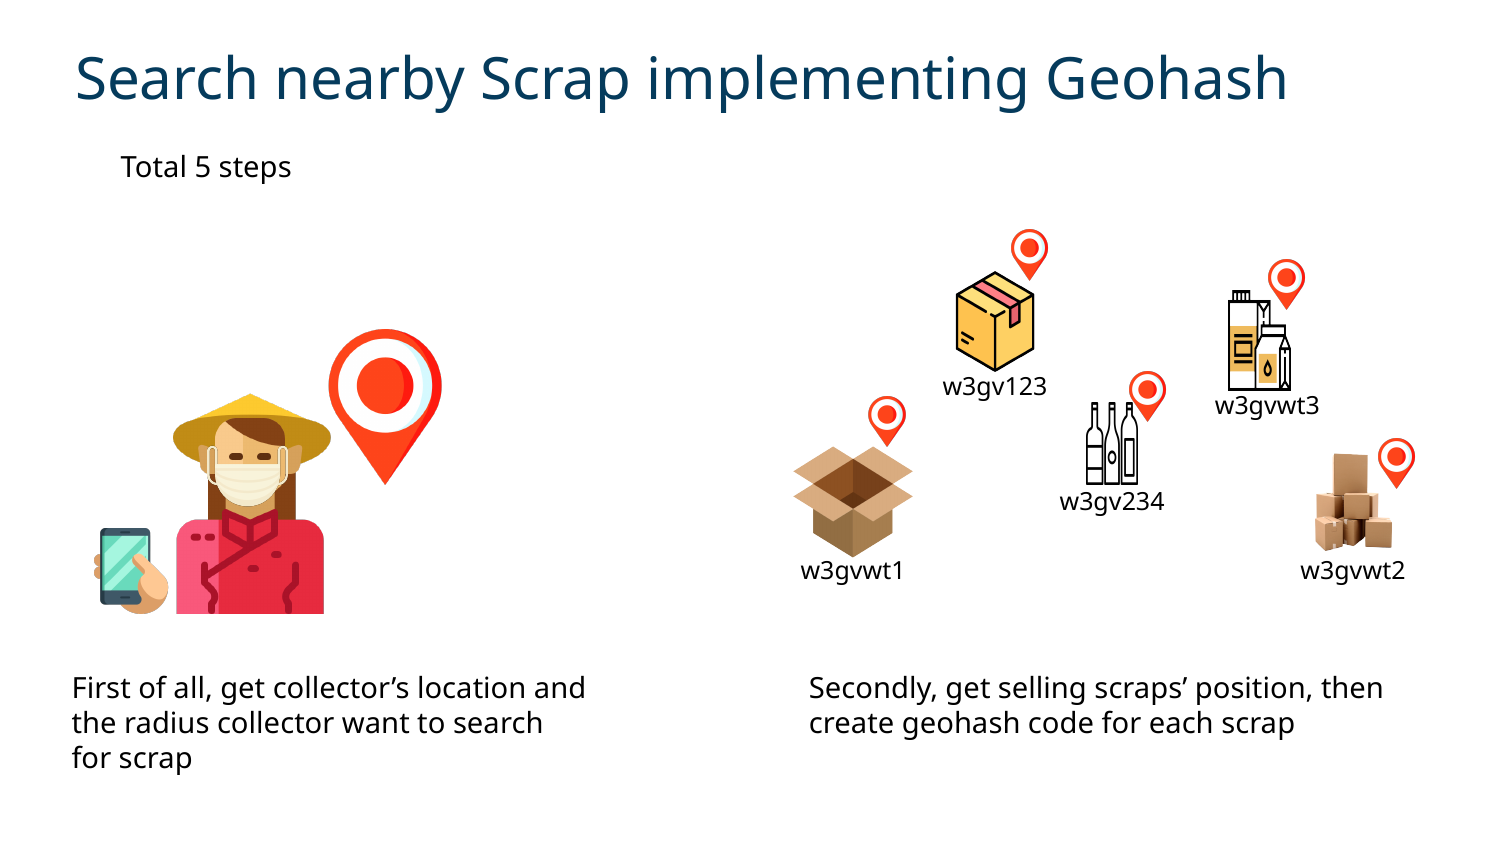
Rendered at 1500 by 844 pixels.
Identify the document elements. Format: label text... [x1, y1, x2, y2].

text_box Total 5 steps [105, 132, 361, 197]
text_box First of all, get collector’s location and the radius collector want to search for scrap [56, 654, 603, 793]
picture [307, 328, 463, 485]
picture [88, 528, 137, 614]
title Search nearby Scrap implementing Geohash [60, 26, 1475, 121]
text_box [137, 390, 362, 614]
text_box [732, 229, 1474, 794]
